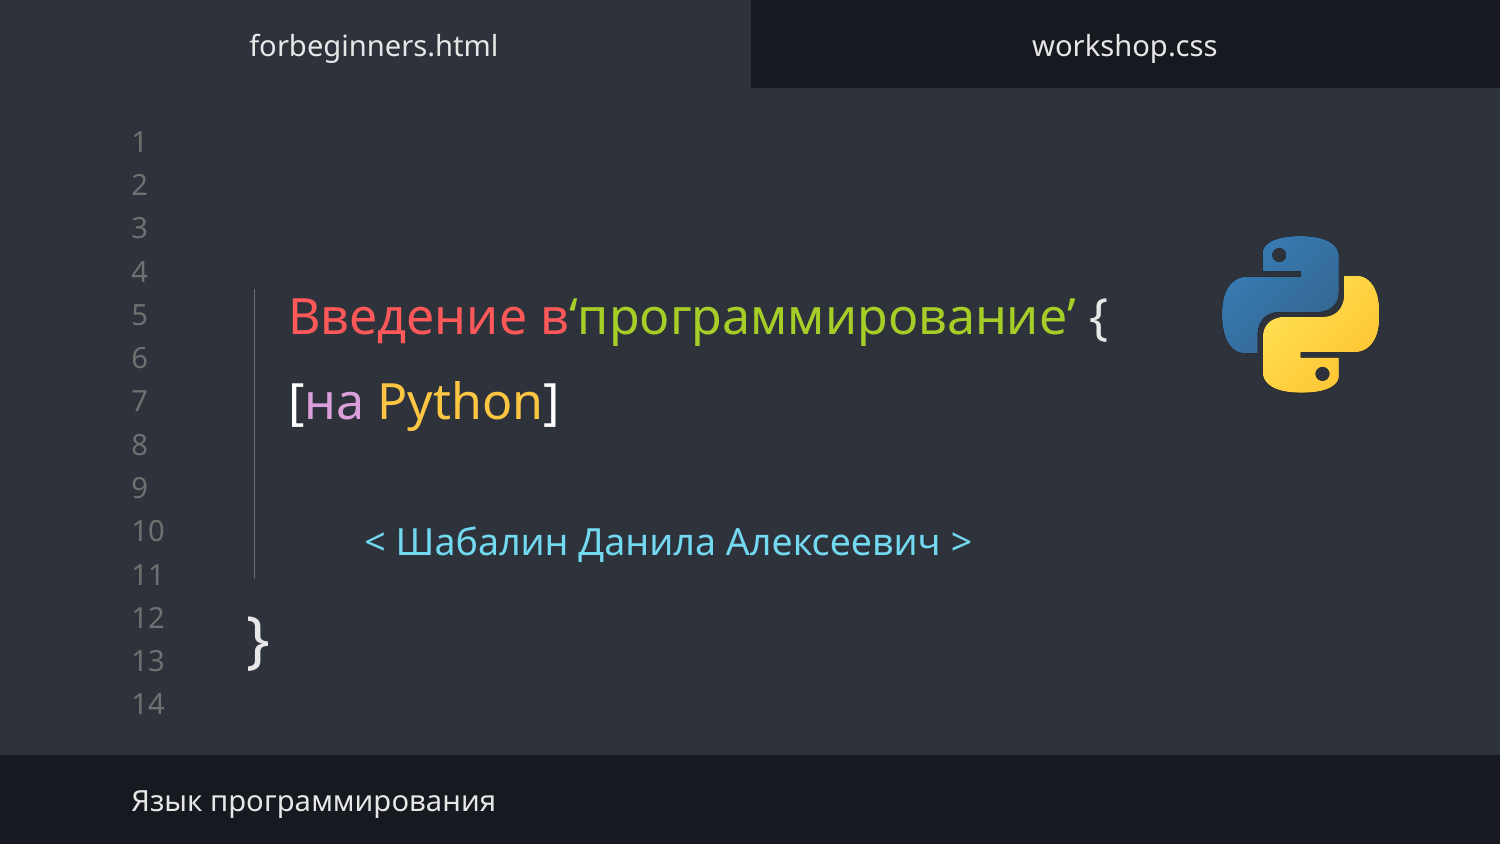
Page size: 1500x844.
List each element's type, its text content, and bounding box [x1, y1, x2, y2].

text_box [231, 288, 316, 690]
subtitle forbeginners.html [0, 15, 749, 74]
subtitle Язык программирования [116, 770, 915, 829]
subtitle workshop.css [750, 15, 1500, 74]
picture [1222, 236, 1379, 393]
title Введение в‘программирование’ { [273, 272, 1217, 357]
subtitle [на Python] [321, 361, 1223, 438]
subtitle < Шабалин Данила Алексеевич > [349, 502, 1367, 578]
